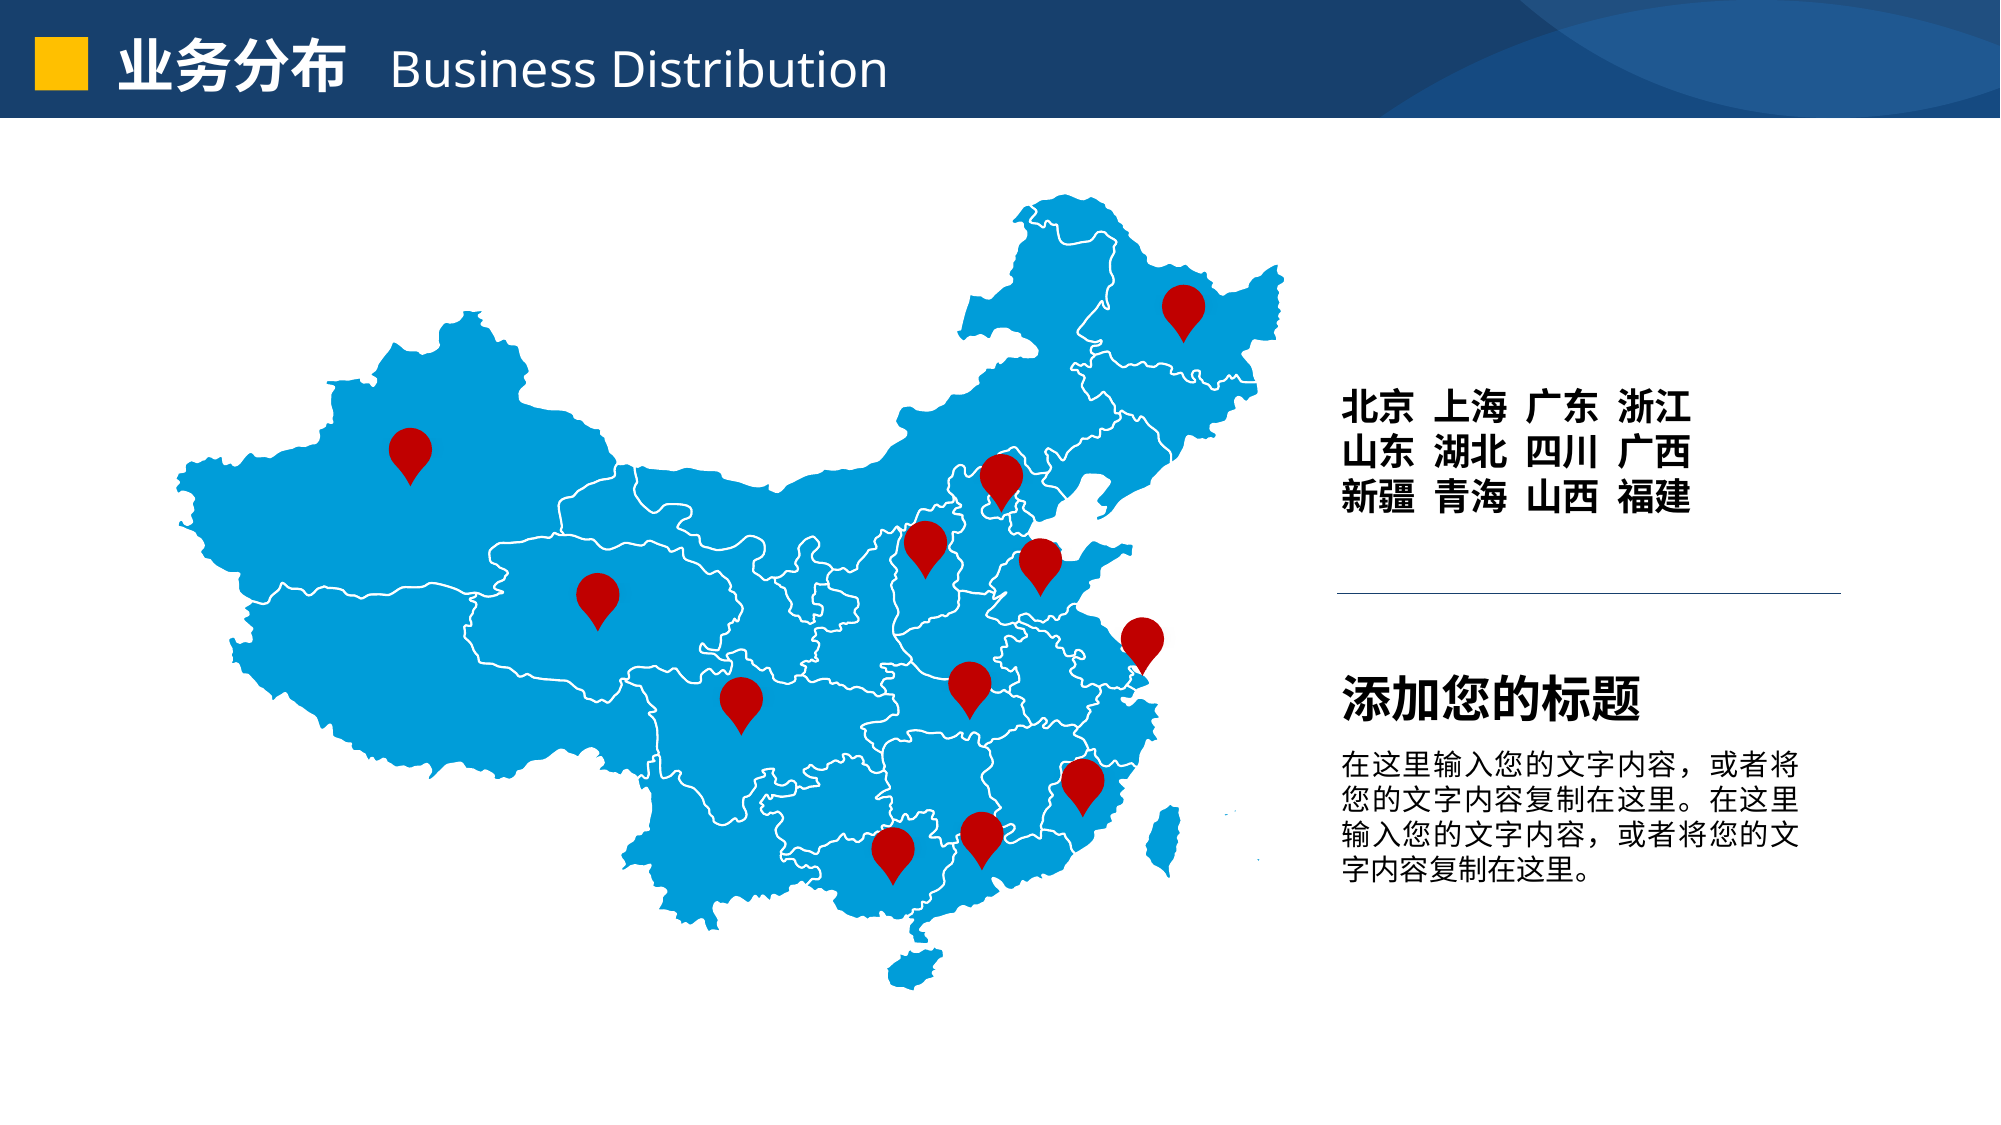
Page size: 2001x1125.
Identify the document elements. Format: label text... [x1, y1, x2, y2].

text_box [890, 497, 965, 635]
text_box [998, 447, 1067, 524]
text_box [1030, 193, 1286, 389]
text_box [558, 463, 859, 684]
text_box [993, 622, 1100, 729]
text_box [635, 204, 1121, 580]
text_box 北京 上海 广东 浙江 山东 湖北 四川 广西 新疆 青海 山西 福建 [1326, 375, 1831, 526]
text_box [948, 661, 992, 721]
text_box [1127, 666, 1151, 691]
text_box [1072, 351, 1259, 464]
text_box [1061, 758, 1105, 818]
text_box [877, 731, 1000, 846]
text_box [1043, 412, 1171, 521]
text_box [903, 520, 948, 580]
text_box [719, 677, 763, 736]
text_box [1161, 284, 1206, 344]
text_box [1144, 803, 1182, 879]
text_box [774, 536, 833, 624]
text_box [981, 719, 1087, 844]
text_box [986, 540, 1134, 625]
text_box [981, 490, 1019, 520]
text_box [1004, 825, 1014, 837]
text_box [760, 754, 893, 855]
text_box [960, 811, 1004, 871]
text_box [620, 754, 820, 933]
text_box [0, 0, 2000, 119]
text_box [1018, 538, 1063, 597]
text_box [175, 309, 618, 603]
text_box [576, 572, 620, 632]
text_box [894, 591, 1026, 693]
text_box [885, 946, 944, 992]
text_box [625, 650, 898, 826]
text_box [871, 827, 915, 886]
text_box [388, 427, 433, 487]
text_box 在这里输入您的文字内容，或者将您的文字内容复制在这里。在这里输入您的文字内容，或者将您的文字内容复制在这里。 [1326, 738, 1815, 894]
text_box [1008, 500, 1036, 536]
text_box 添加您的标题 [1326, 659, 1712, 735]
text_box [947, 464, 1033, 595]
text_box [464, 533, 742, 703]
text_box [907, 830, 1076, 945]
text_box [861, 662, 1032, 754]
text_box [1040, 750, 1137, 854]
text_box [802, 526, 911, 696]
text_box [1073, 684, 1160, 768]
text_box [979, 454, 1024, 513]
text_box [228, 582, 658, 781]
text_box [1019, 604, 1137, 689]
text_box [1120, 617, 1165, 676]
text_box [780, 810, 957, 921]
